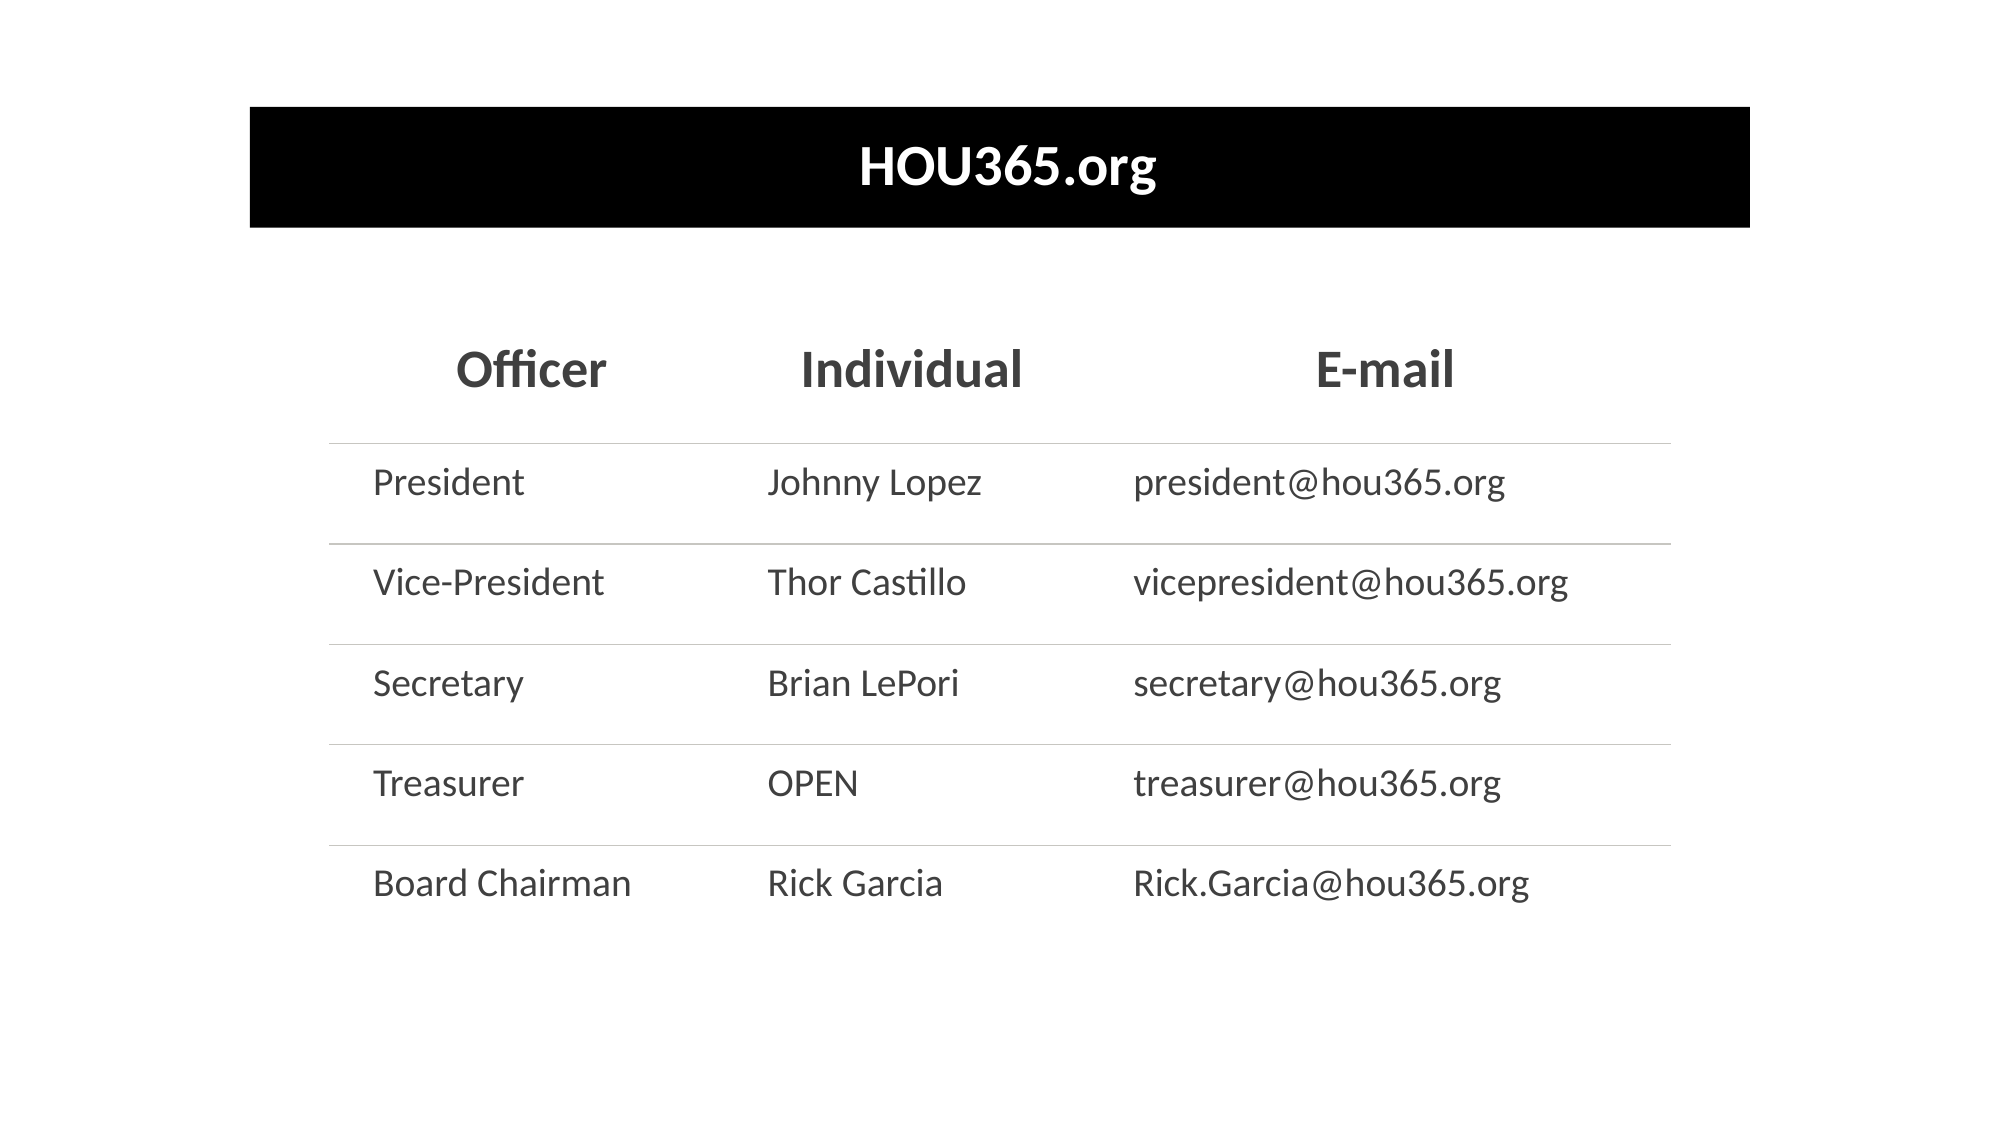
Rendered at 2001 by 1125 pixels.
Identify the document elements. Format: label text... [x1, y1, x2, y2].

table_cell Johnny Lopez [724, 444, 1089, 543]
table_cell Secretary [329, 645, 724, 744]
table_cell Rick Garcia [724, 846, 1089, 946]
table_cell Vice-President [329, 545, 724, 644]
table_cell secretary@hou365.org [1089, 645, 1671, 744]
table_cell Board Chairman [329, 846, 724, 946]
table_header Officer [329, 325, 724, 443]
table_cell Treasurer [329, 745, 724, 845]
table_cell vicepresident@hou365.org [1089, 545, 1671, 644]
table_cell treasurer@hou365.org [1089, 745, 1671, 845]
table_header Individual [724, 325, 1089, 443]
table_cell Thor Castillo [724, 545, 1089, 644]
text_box [248, 105, 1752, 230]
table_cell OPEN [724, 745, 1089, 845]
text_box HOU365.org [318, 105, 1698, 228]
table_cell President [329, 444, 724, 543]
table_cell Rick.Garcia@hou365.org [1089, 846, 1671, 946]
table_header E-mail [1089, 325, 1671, 443]
table_cell Brian LePori [724, 645, 1089, 744]
table_cell president@hou365.org [1089, 444, 1671, 543]
